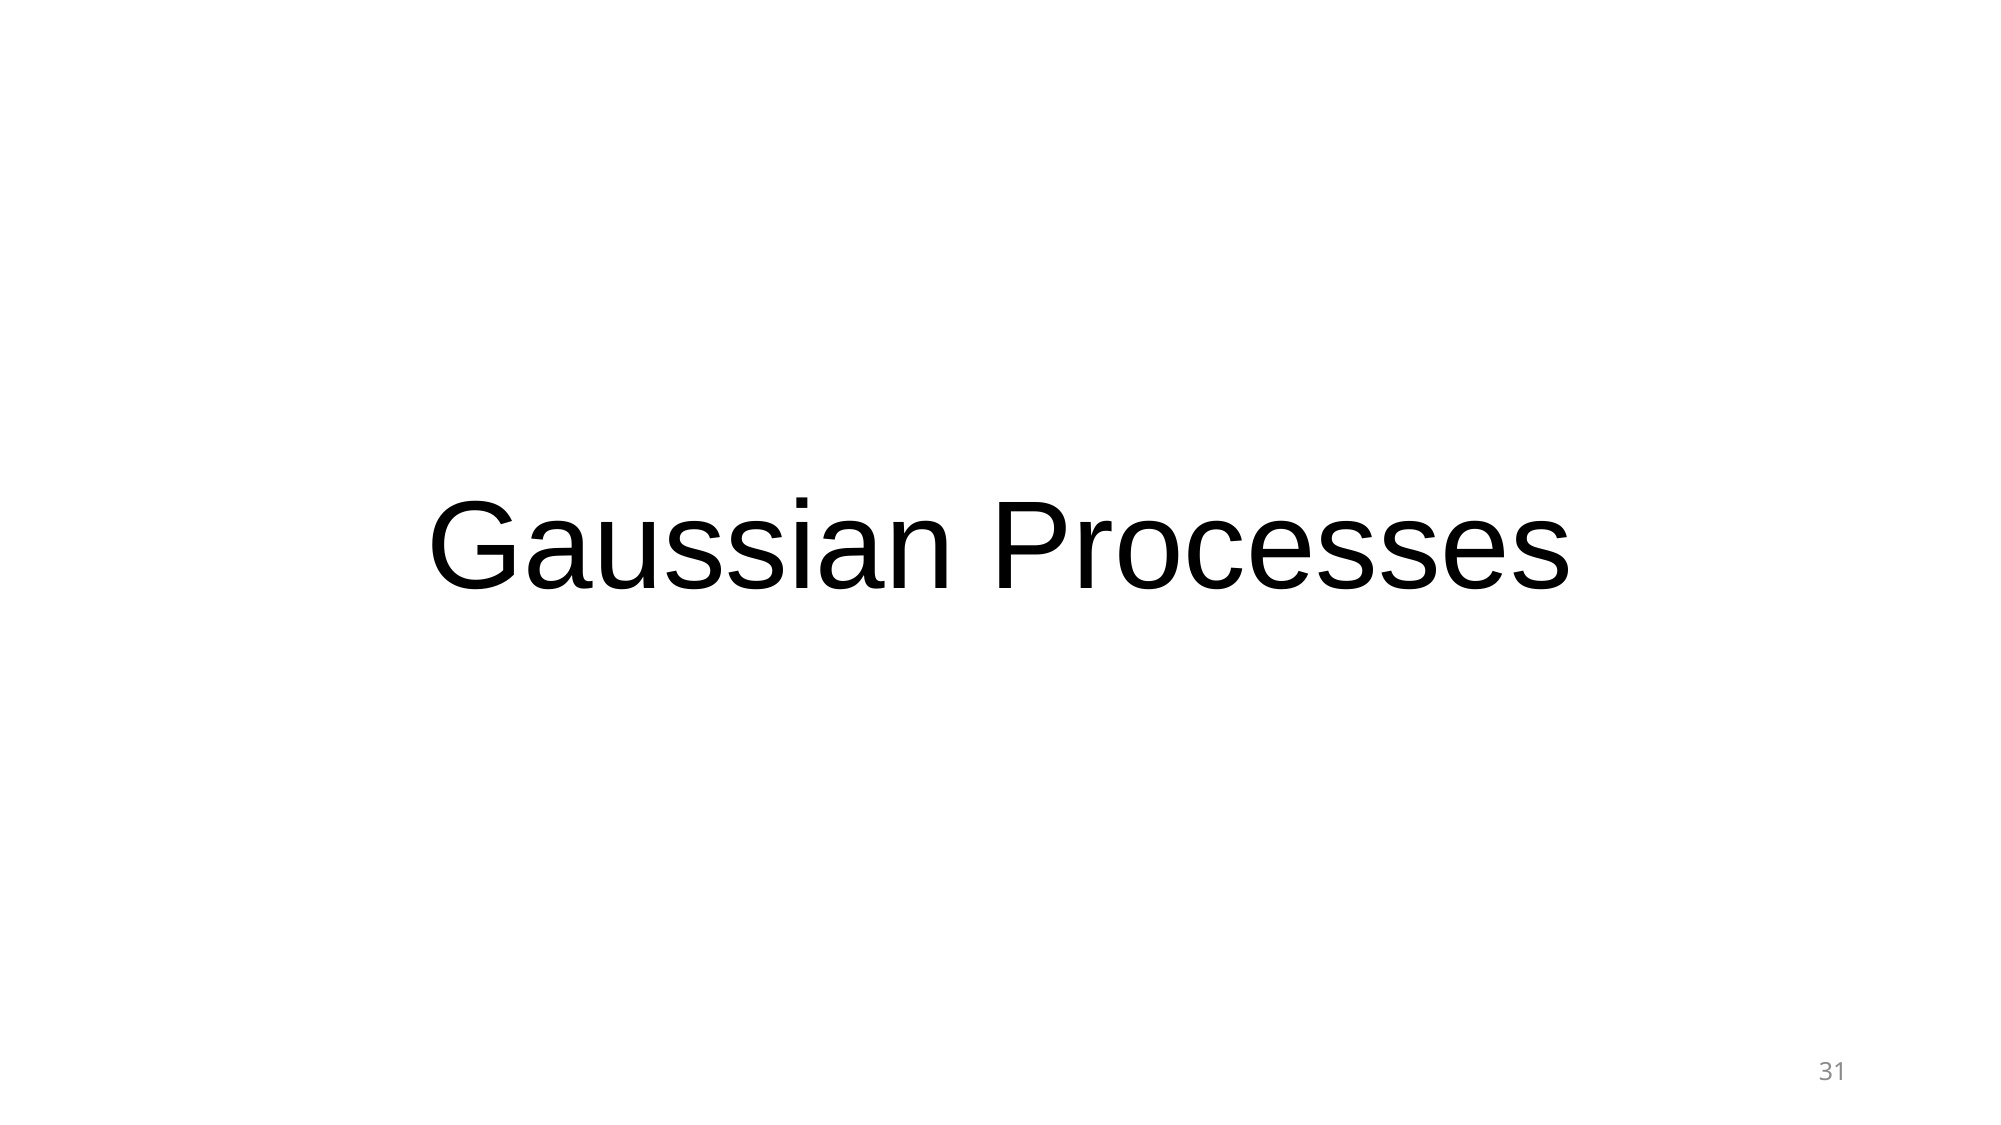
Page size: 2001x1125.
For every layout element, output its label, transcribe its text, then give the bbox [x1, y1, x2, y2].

title Gaussian Processes [249, 184, 1750, 624]
slide_number 31 [1412, 1042, 1863, 1103]
